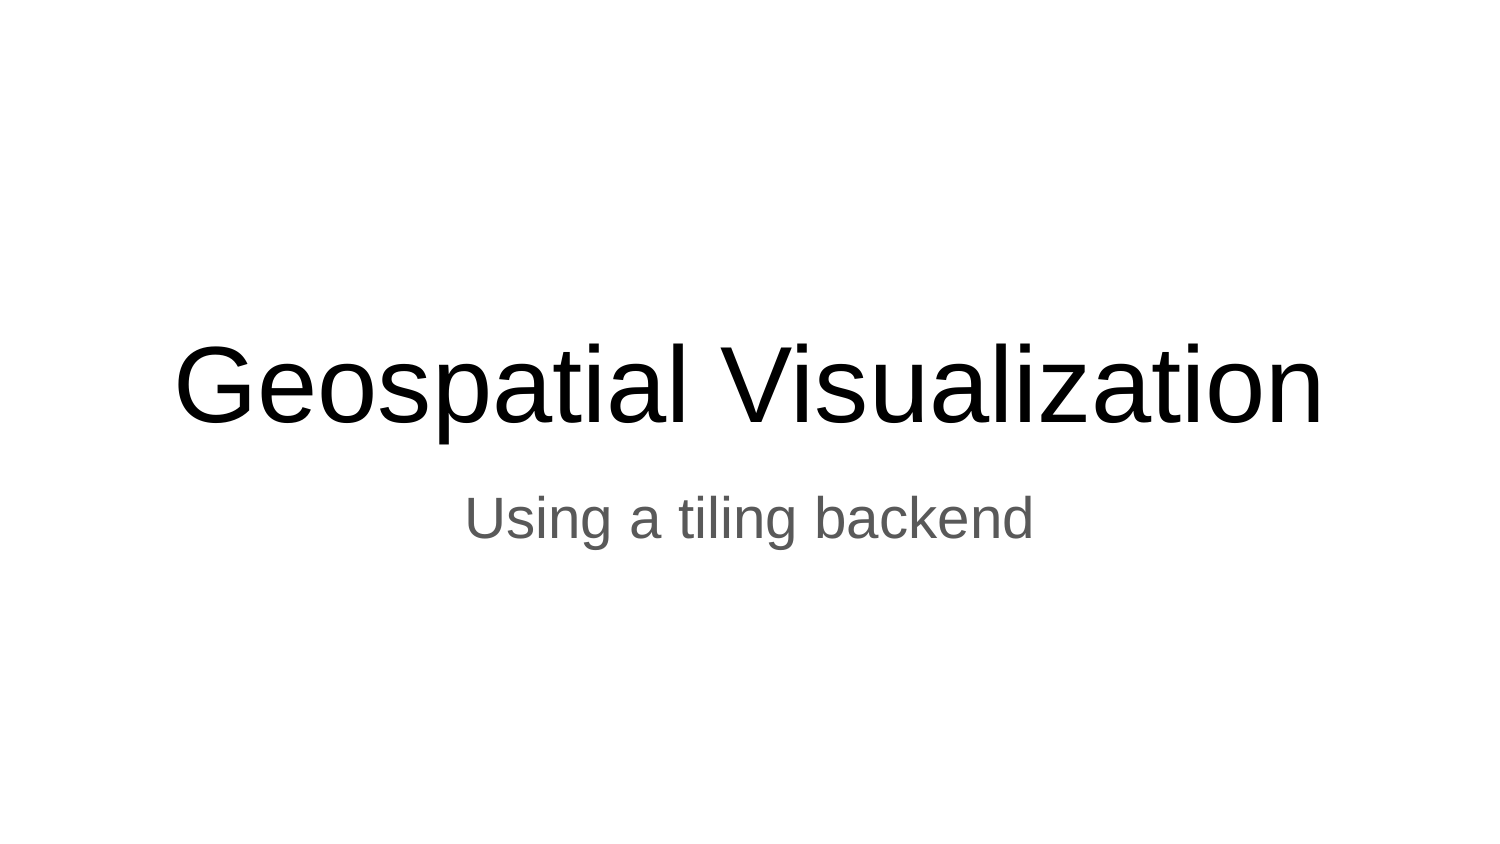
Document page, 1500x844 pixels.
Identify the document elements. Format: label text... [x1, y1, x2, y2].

title Geospatial Visualization [51, 122, 1449, 459]
subtitle Using a tiling backend [51, 464, 1449, 595]
